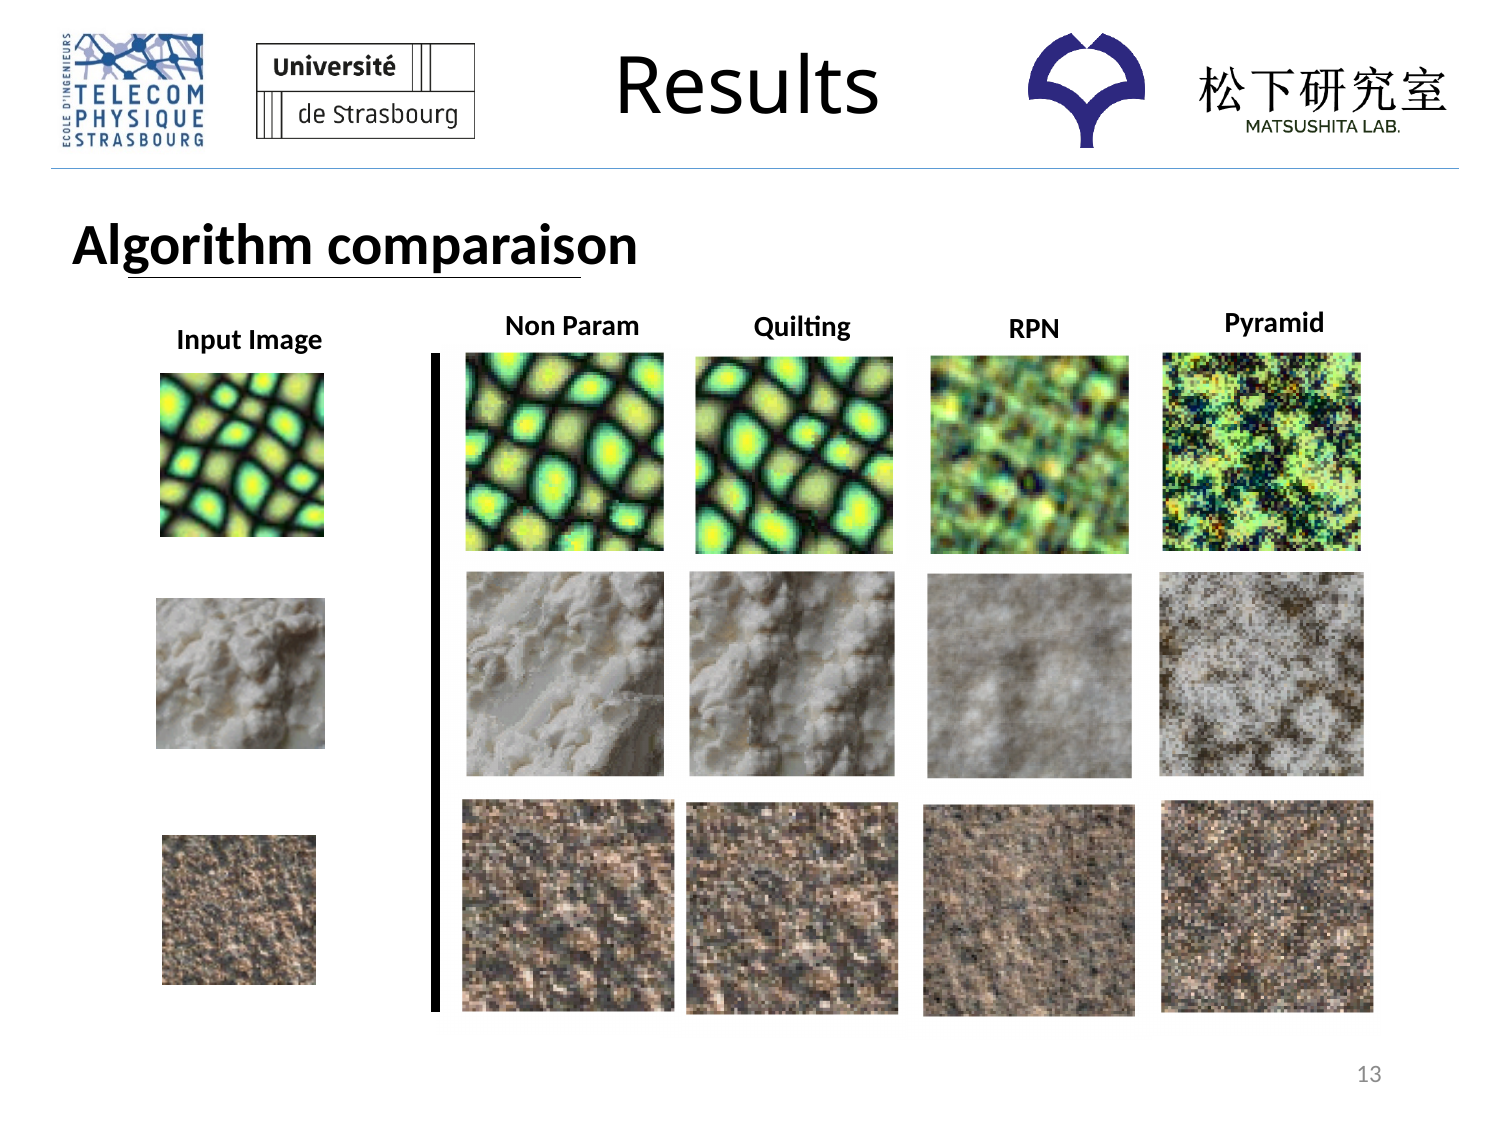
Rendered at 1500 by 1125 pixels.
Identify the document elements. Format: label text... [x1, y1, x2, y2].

text_box Non Param [490, 299, 682, 348]
text_box RPN [993, 302, 1152, 352]
picture [1195, 60, 1453, 137]
picture [1028, 33, 1145, 148]
picture [156, 598, 325, 749]
picture [162, 835, 316, 985]
slide_number 13 [1059, 1042, 1397, 1103]
text_box Results [394, 11, 1100, 166]
picture [436, 344, 1381, 1040]
text_box Input Image [161, 313, 358, 363]
picture [159, 373, 324, 537]
text_box Algorithm comparaison [57, 207, 661, 293]
picture [256, 43, 475, 139]
text_box Pyramid [1209, 295, 1368, 344]
text_box Quilting [739, 299, 885, 348]
picture [51, 22, 214, 158]
